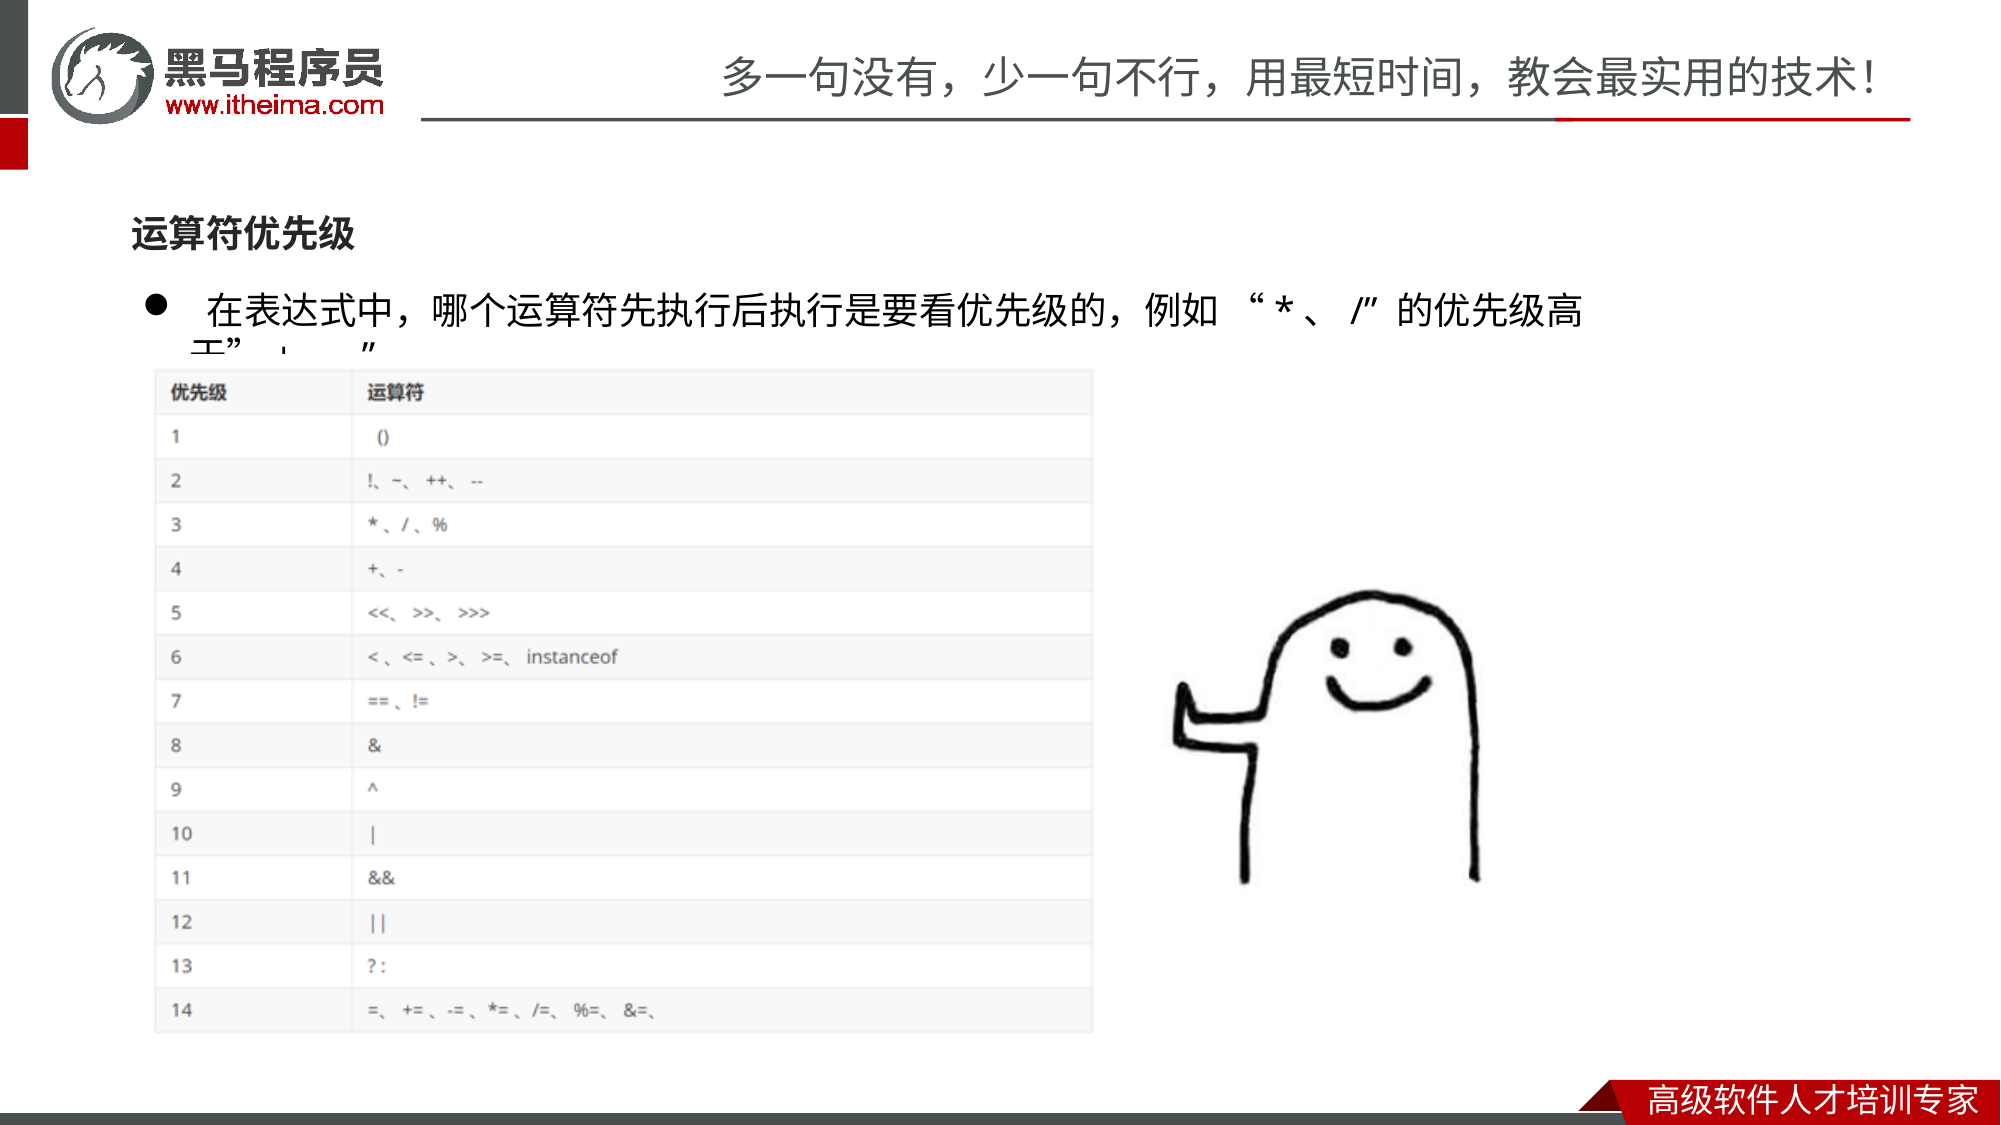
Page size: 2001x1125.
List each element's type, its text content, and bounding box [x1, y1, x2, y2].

list 运算符优先级 [116, 190, 1880, 276]
picture [50, 26, 384, 125]
picture [127, 354, 1521, 1047]
text_box 在表达式中，哪个运算符先执行后执行是要看优先级的，例如 “*、/” 的优先级高于”+、-”。 [127, 279, 1827, 385]
